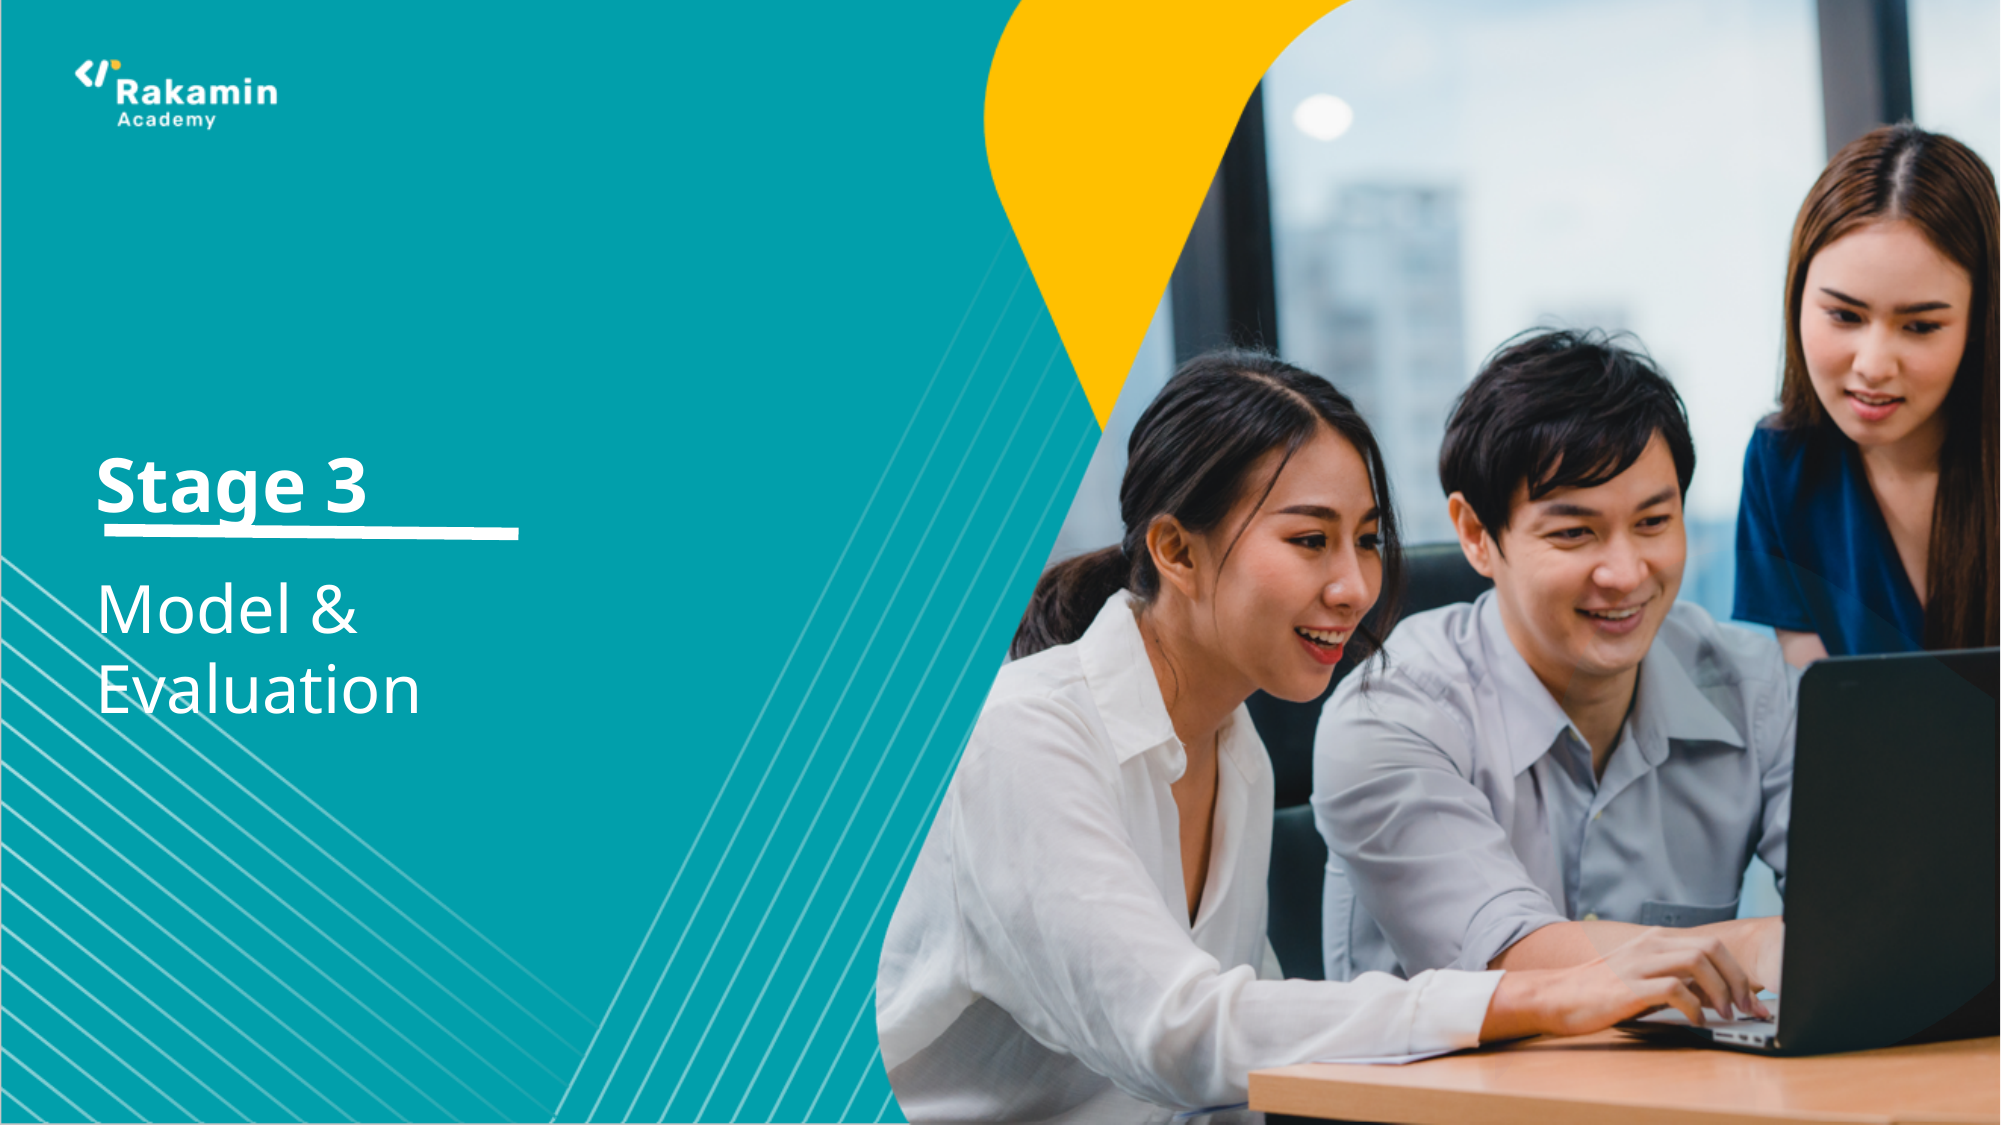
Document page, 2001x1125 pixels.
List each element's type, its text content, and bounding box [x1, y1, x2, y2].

text_box Model & Evaluation [80, 559, 584, 734]
text_box Stage 3 [80, 399, 764, 535]
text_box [104, 529, 519, 535]
picture [0, 0, 2001, 1125]
